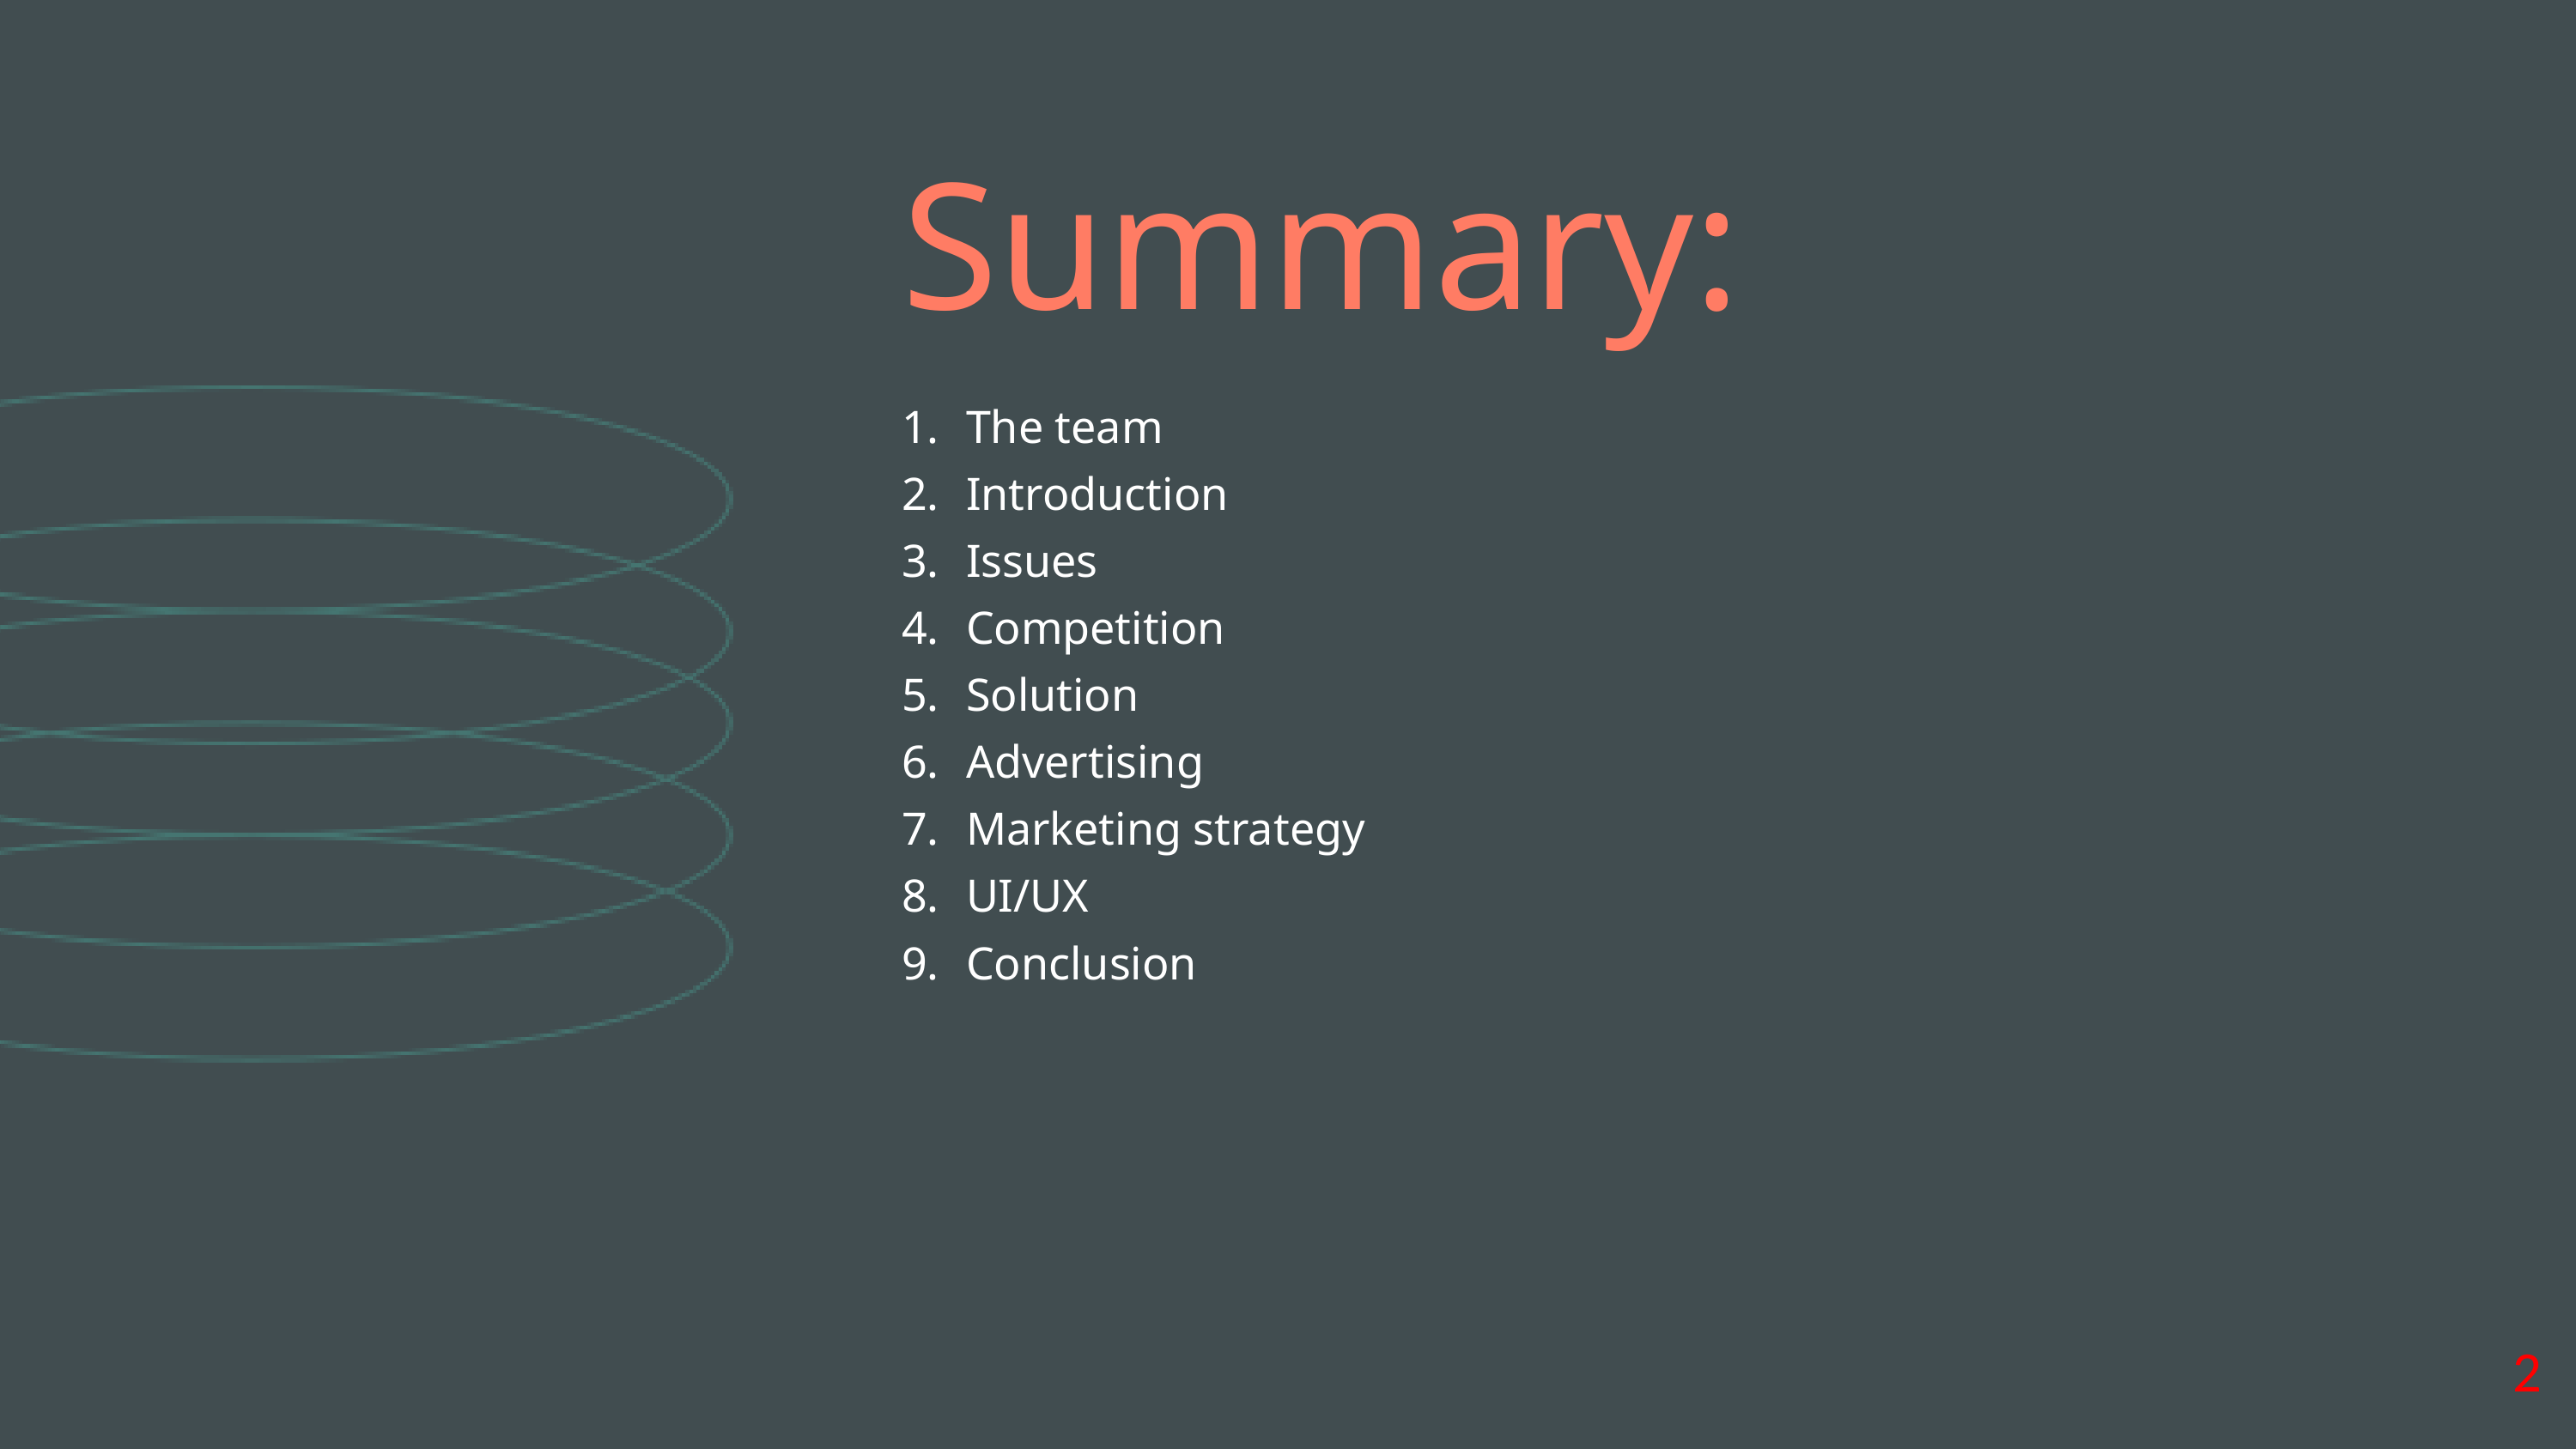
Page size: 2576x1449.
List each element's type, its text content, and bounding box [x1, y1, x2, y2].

slide_number 2 [2254, 1303, 2555, 1434]
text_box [901, 133, 2378, 1071]
picture [0, 385, 733, 1063]
